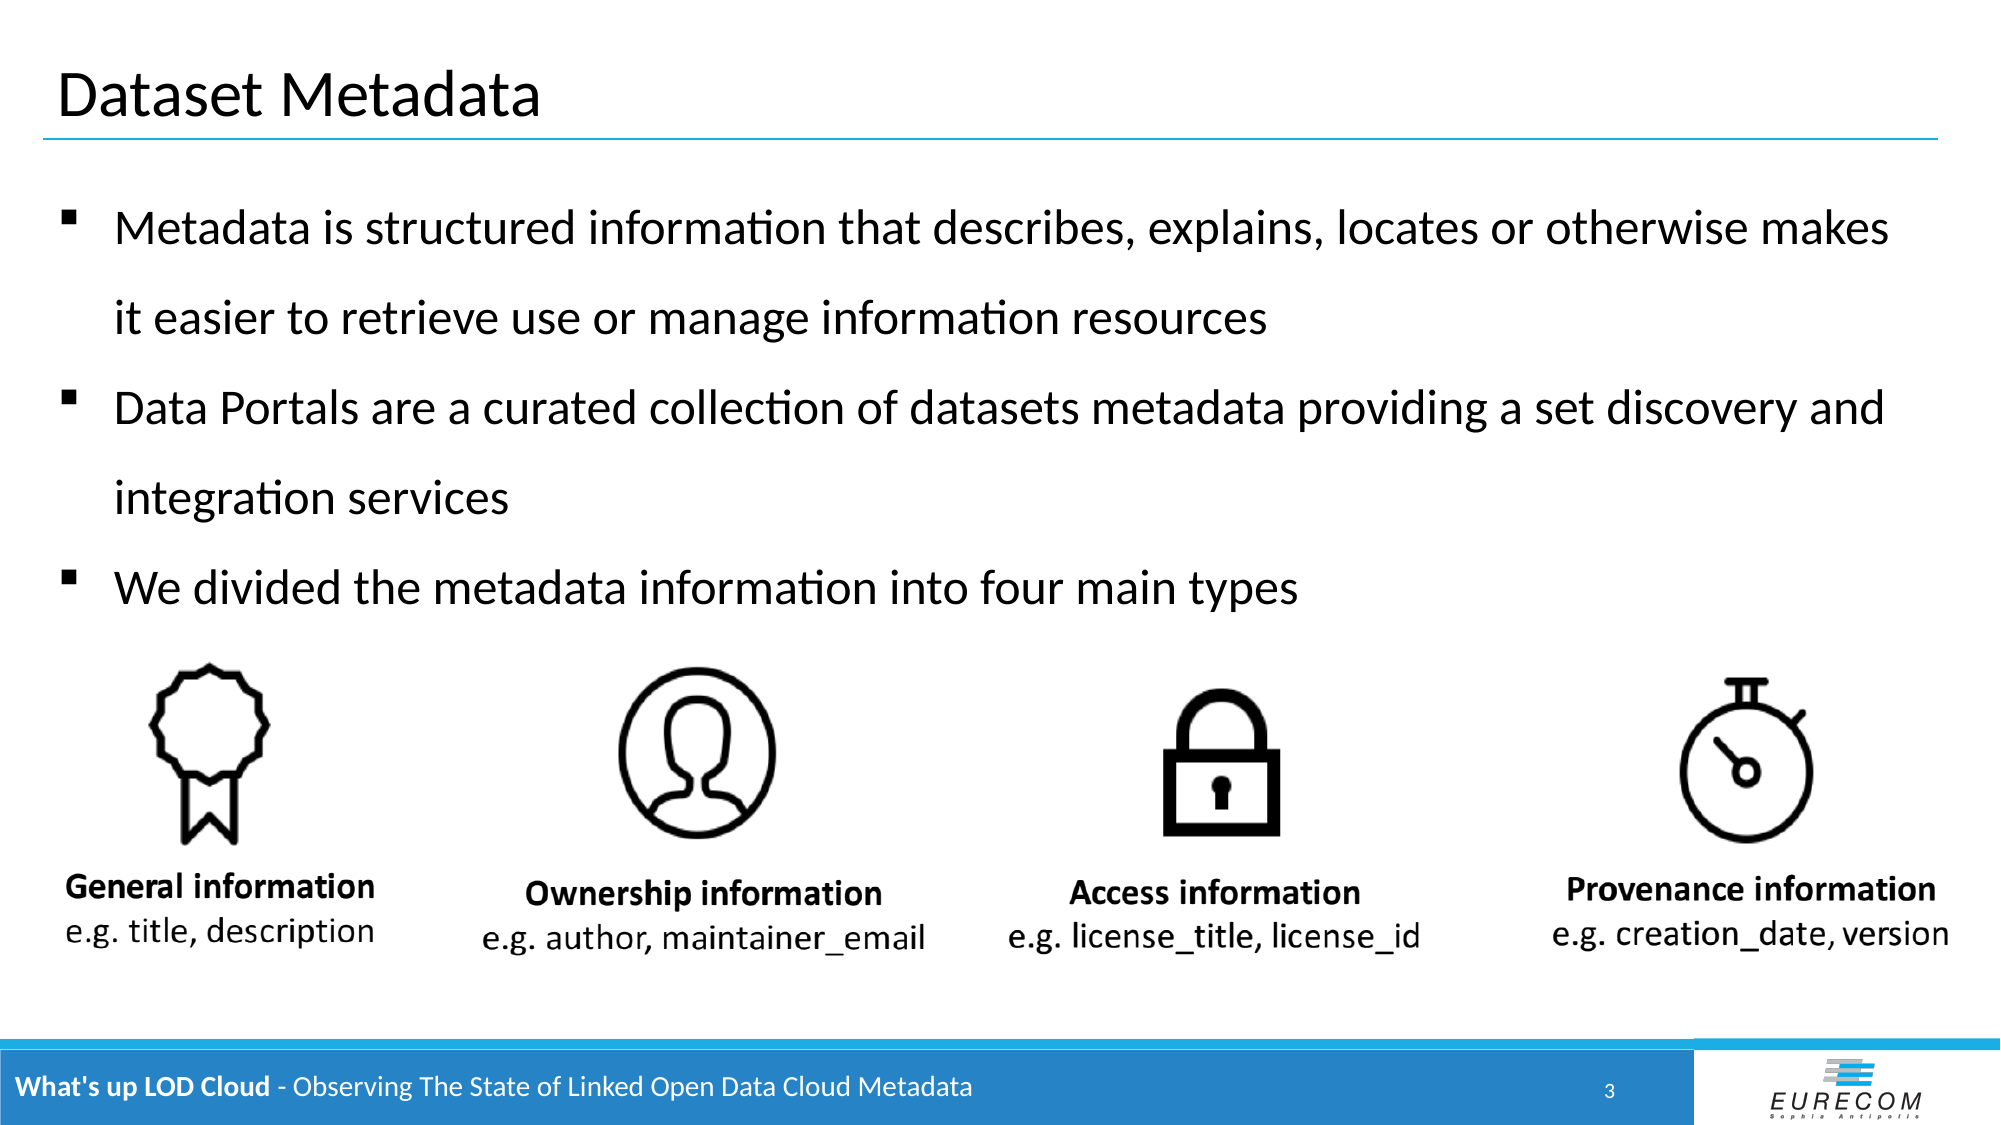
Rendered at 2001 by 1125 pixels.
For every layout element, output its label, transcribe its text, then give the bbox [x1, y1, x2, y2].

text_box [42, 42, 1939, 140]
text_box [0, 1036, 2000, 1125]
text_box Metadata is structured information that describes, explains, locates or otherwise makes it easier to retrieve use or manage information resources Data Portals are a curated collection of datasets metadata providing a set discovery and integration services We divided the metadata information into four main types [42, 156, 1939, 655]
picture [42, 655, 2000, 981]
